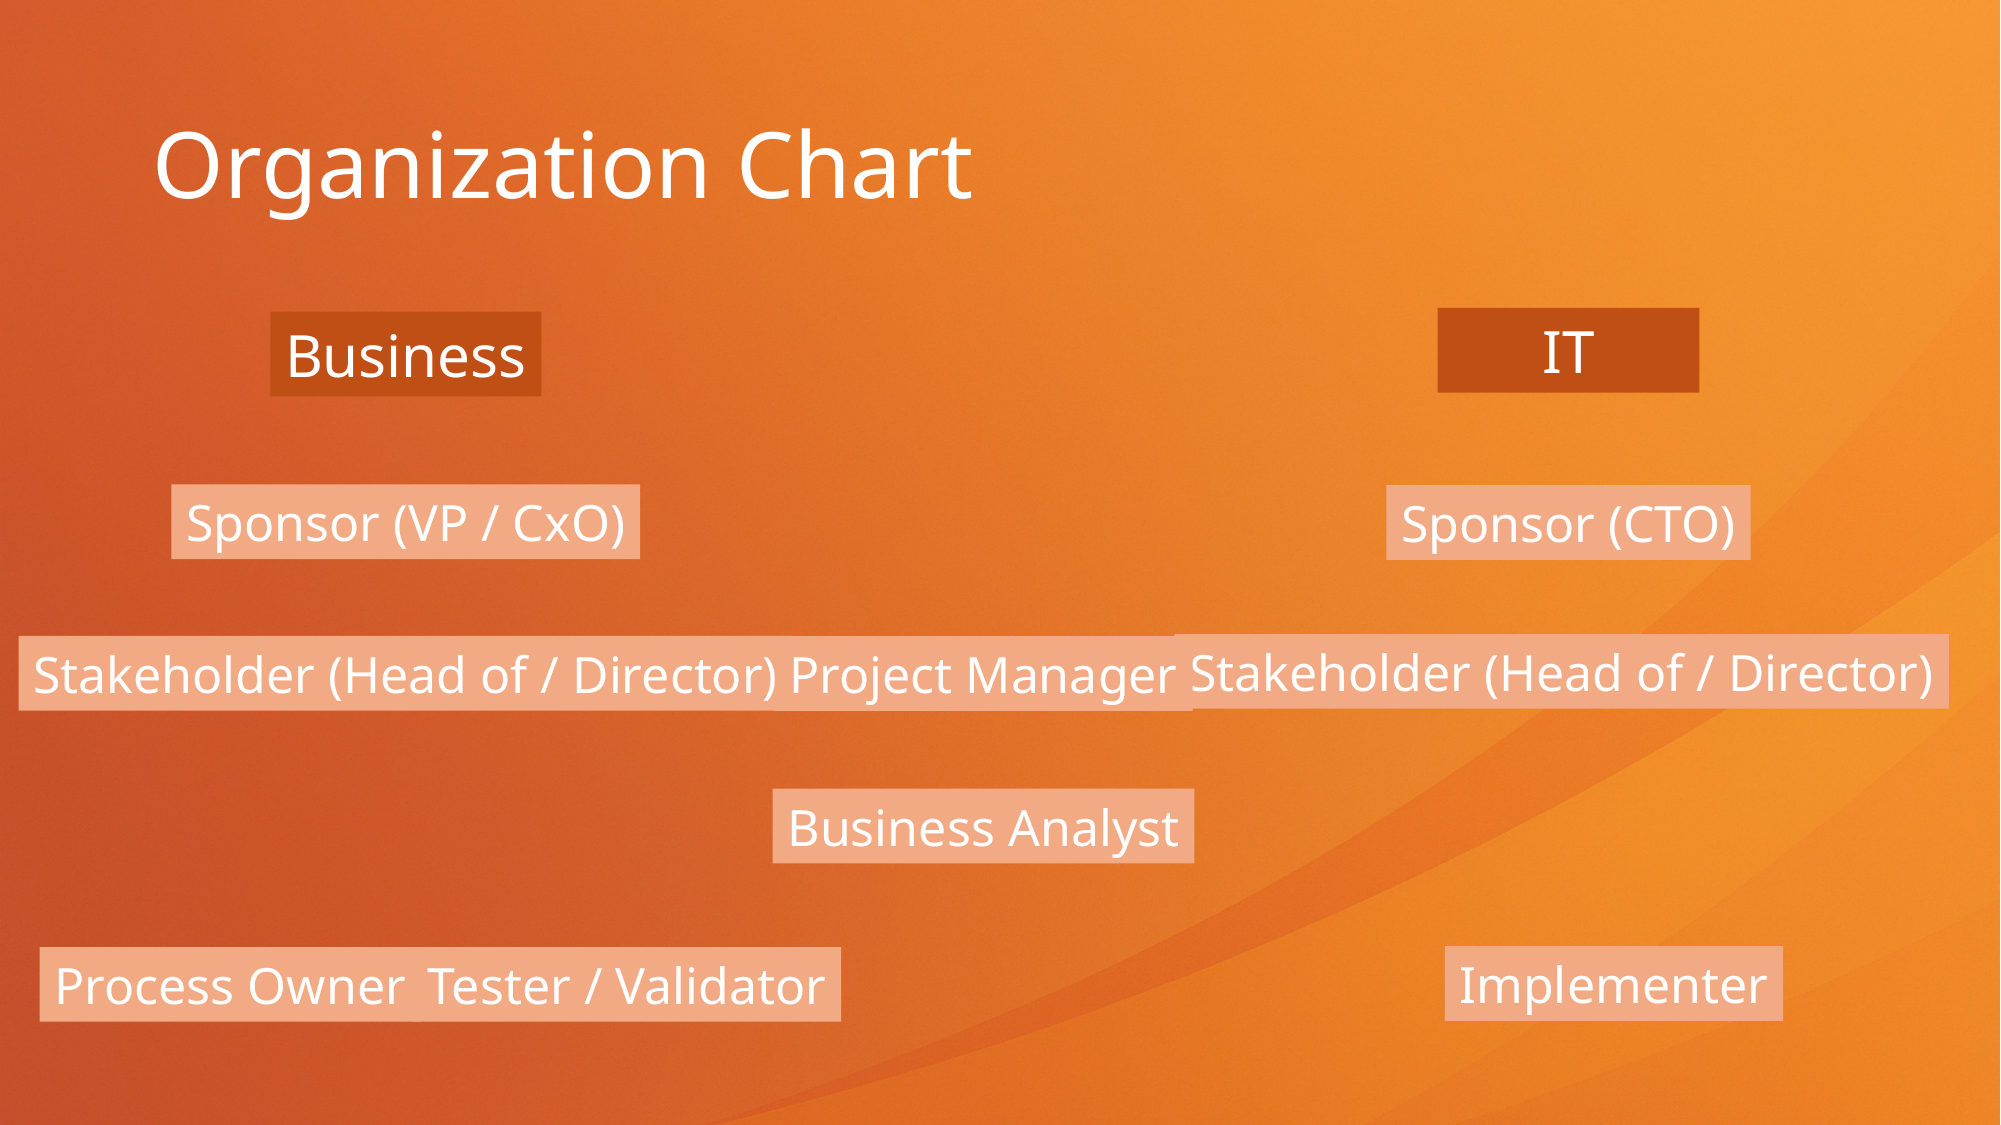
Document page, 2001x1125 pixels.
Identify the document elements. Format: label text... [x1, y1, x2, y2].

title Organization Chart [137, 59, 1863, 278]
text_box Process Owner [39, 947, 412, 1022]
text_box Sponsor (VP / CxO) [171, 484, 641, 560]
picture [0, 0, 2000, 1125]
text_box Business [270, 311, 542, 397]
text_box Sponsor (CTO) [1386, 485, 1751, 560]
text_box Implementer [1444, 946, 1784, 1021]
text_box Stakeholder (Head of / Director) [1174, 634, 1949, 709]
text_box Stakeholder (Head of / Director) [18, 635, 794, 711]
text_box Project Manager [774, 636, 1193, 711]
text_box Tester / Validator [412, 947, 842, 1022]
text_box IT [1437, 307, 1700, 393]
text_box Business Analyst [772, 788, 1195, 864]
